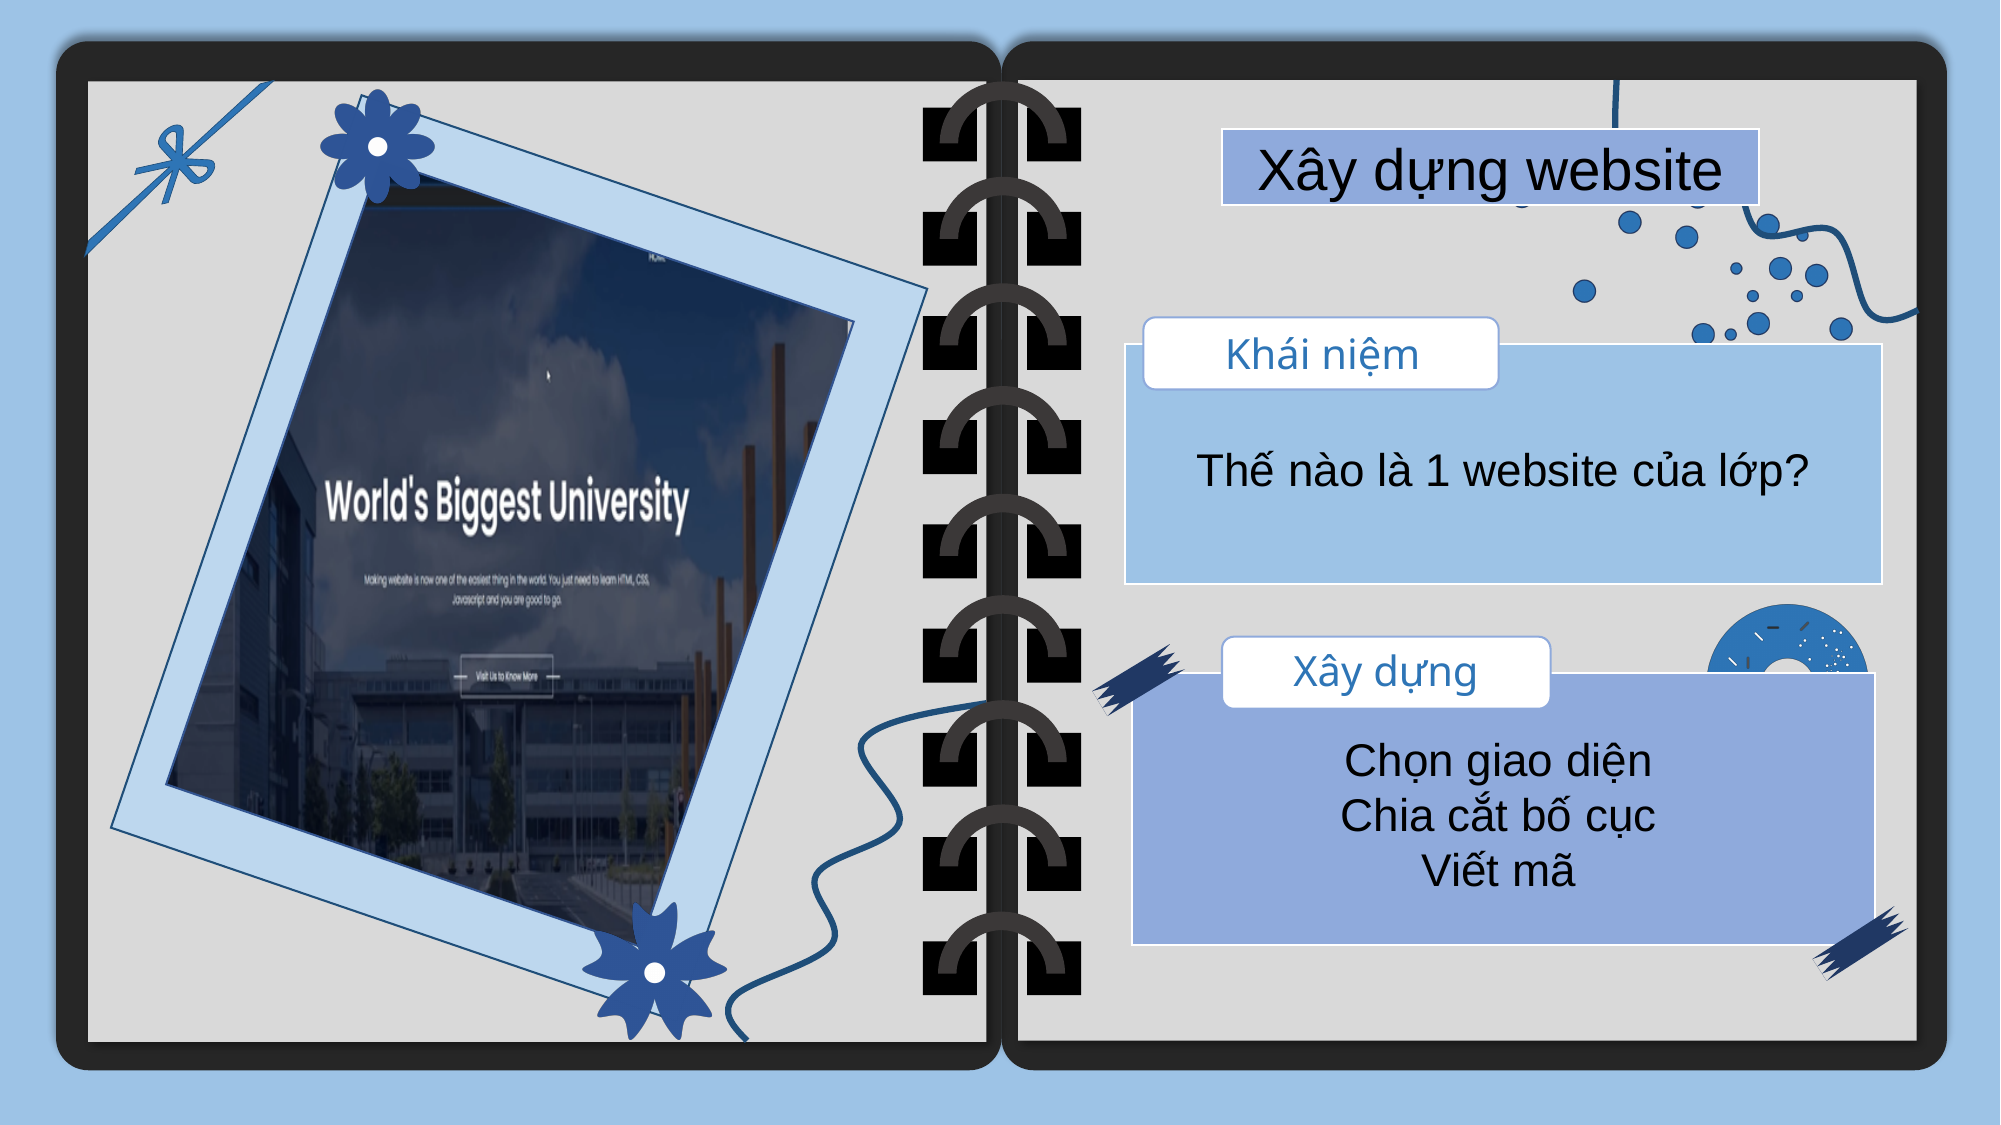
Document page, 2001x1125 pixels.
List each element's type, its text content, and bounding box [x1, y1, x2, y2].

text_box [1026, 628, 1082, 684]
text_box [922, 732, 978, 788]
text_box [1811, 904, 1910, 982]
text_box [1026, 315, 1082, 371]
text_box [1017, 79, 1918, 1042]
text_box [87, 80, 542, 1043]
text_box [1002, 604, 1948, 1072]
text_box [938, 80, 1068, 145]
text_box [938, 385, 1068, 450]
text_box [938, 803, 1068, 868]
text_box [922, 628, 978, 684]
text_box [1008, 197, 1016, 283]
text_box Xây dựng [1225, 637, 1548, 702]
text_box [1131, 672, 1876, 946]
picture [286, 55, 664, 259]
text_box [1026, 107, 1082, 162]
text_box [1026, 940, 1082, 996]
text_box [734, 858, 835, 976]
text_box [938, 594, 1068, 659]
text_box [922, 315, 978, 371]
text_box [55, 40, 1003, 1072]
text_box [922, 419, 978, 475]
text_box [922, 836, 978, 892]
picture [1395, 12, 1988, 814]
text_box [1026, 211, 1082, 267]
text_box Thế nào là 1 website của lớp? [1181, 433, 1395, 503]
text_box [1008, 407, 1016, 493]
text_box [907, 703, 978, 816]
text_box [1142, 316, 1395, 391]
text_box [938, 282, 1068, 347]
text_box Chọn giao diện Chia cắt bố cục Viết mã [1325, 723, 1672, 903]
text_box [936, 910, 1067, 975]
text_box [1090, 642, 1188, 720]
text_box [1220, 639, 1552, 710]
text_box [938, 175, 1068, 240]
text_box [922, 940, 978, 996]
text_box [768, 858, 877, 1012]
text_box [1008, 514, 1016, 595]
text_box [1026, 836, 1082, 892]
text_box [938, 699, 1068, 764]
text_box Khái niệm [1146, 320, 1395, 386]
text_box [768, 724, 987, 1043]
picture [388, 858, 768, 1085]
text_box [84, 80, 275, 257]
text_box [938, 492, 1068, 557]
text_box [922, 107, 978, 162]
text_box [469, 80, 987, 716]
text_box [1008, 102, 1016, 176]
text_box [132, 259, 907, 858]
text_box [1124, 343, 1395, 585]
text_box [1026, 419, 1082, 475]
text_box [1026, 523, 1082, 579]
text_box Xây dựng website [1221, 128, 1395, 206]
text_box [1026, 732, 1082, 788]
text_box [922, 211, 978, 267]
text_box [922, 523, 978, 579]
text_box [1006, 40, 1395, 81]
text_box [1008, 304, 1016, 386]
